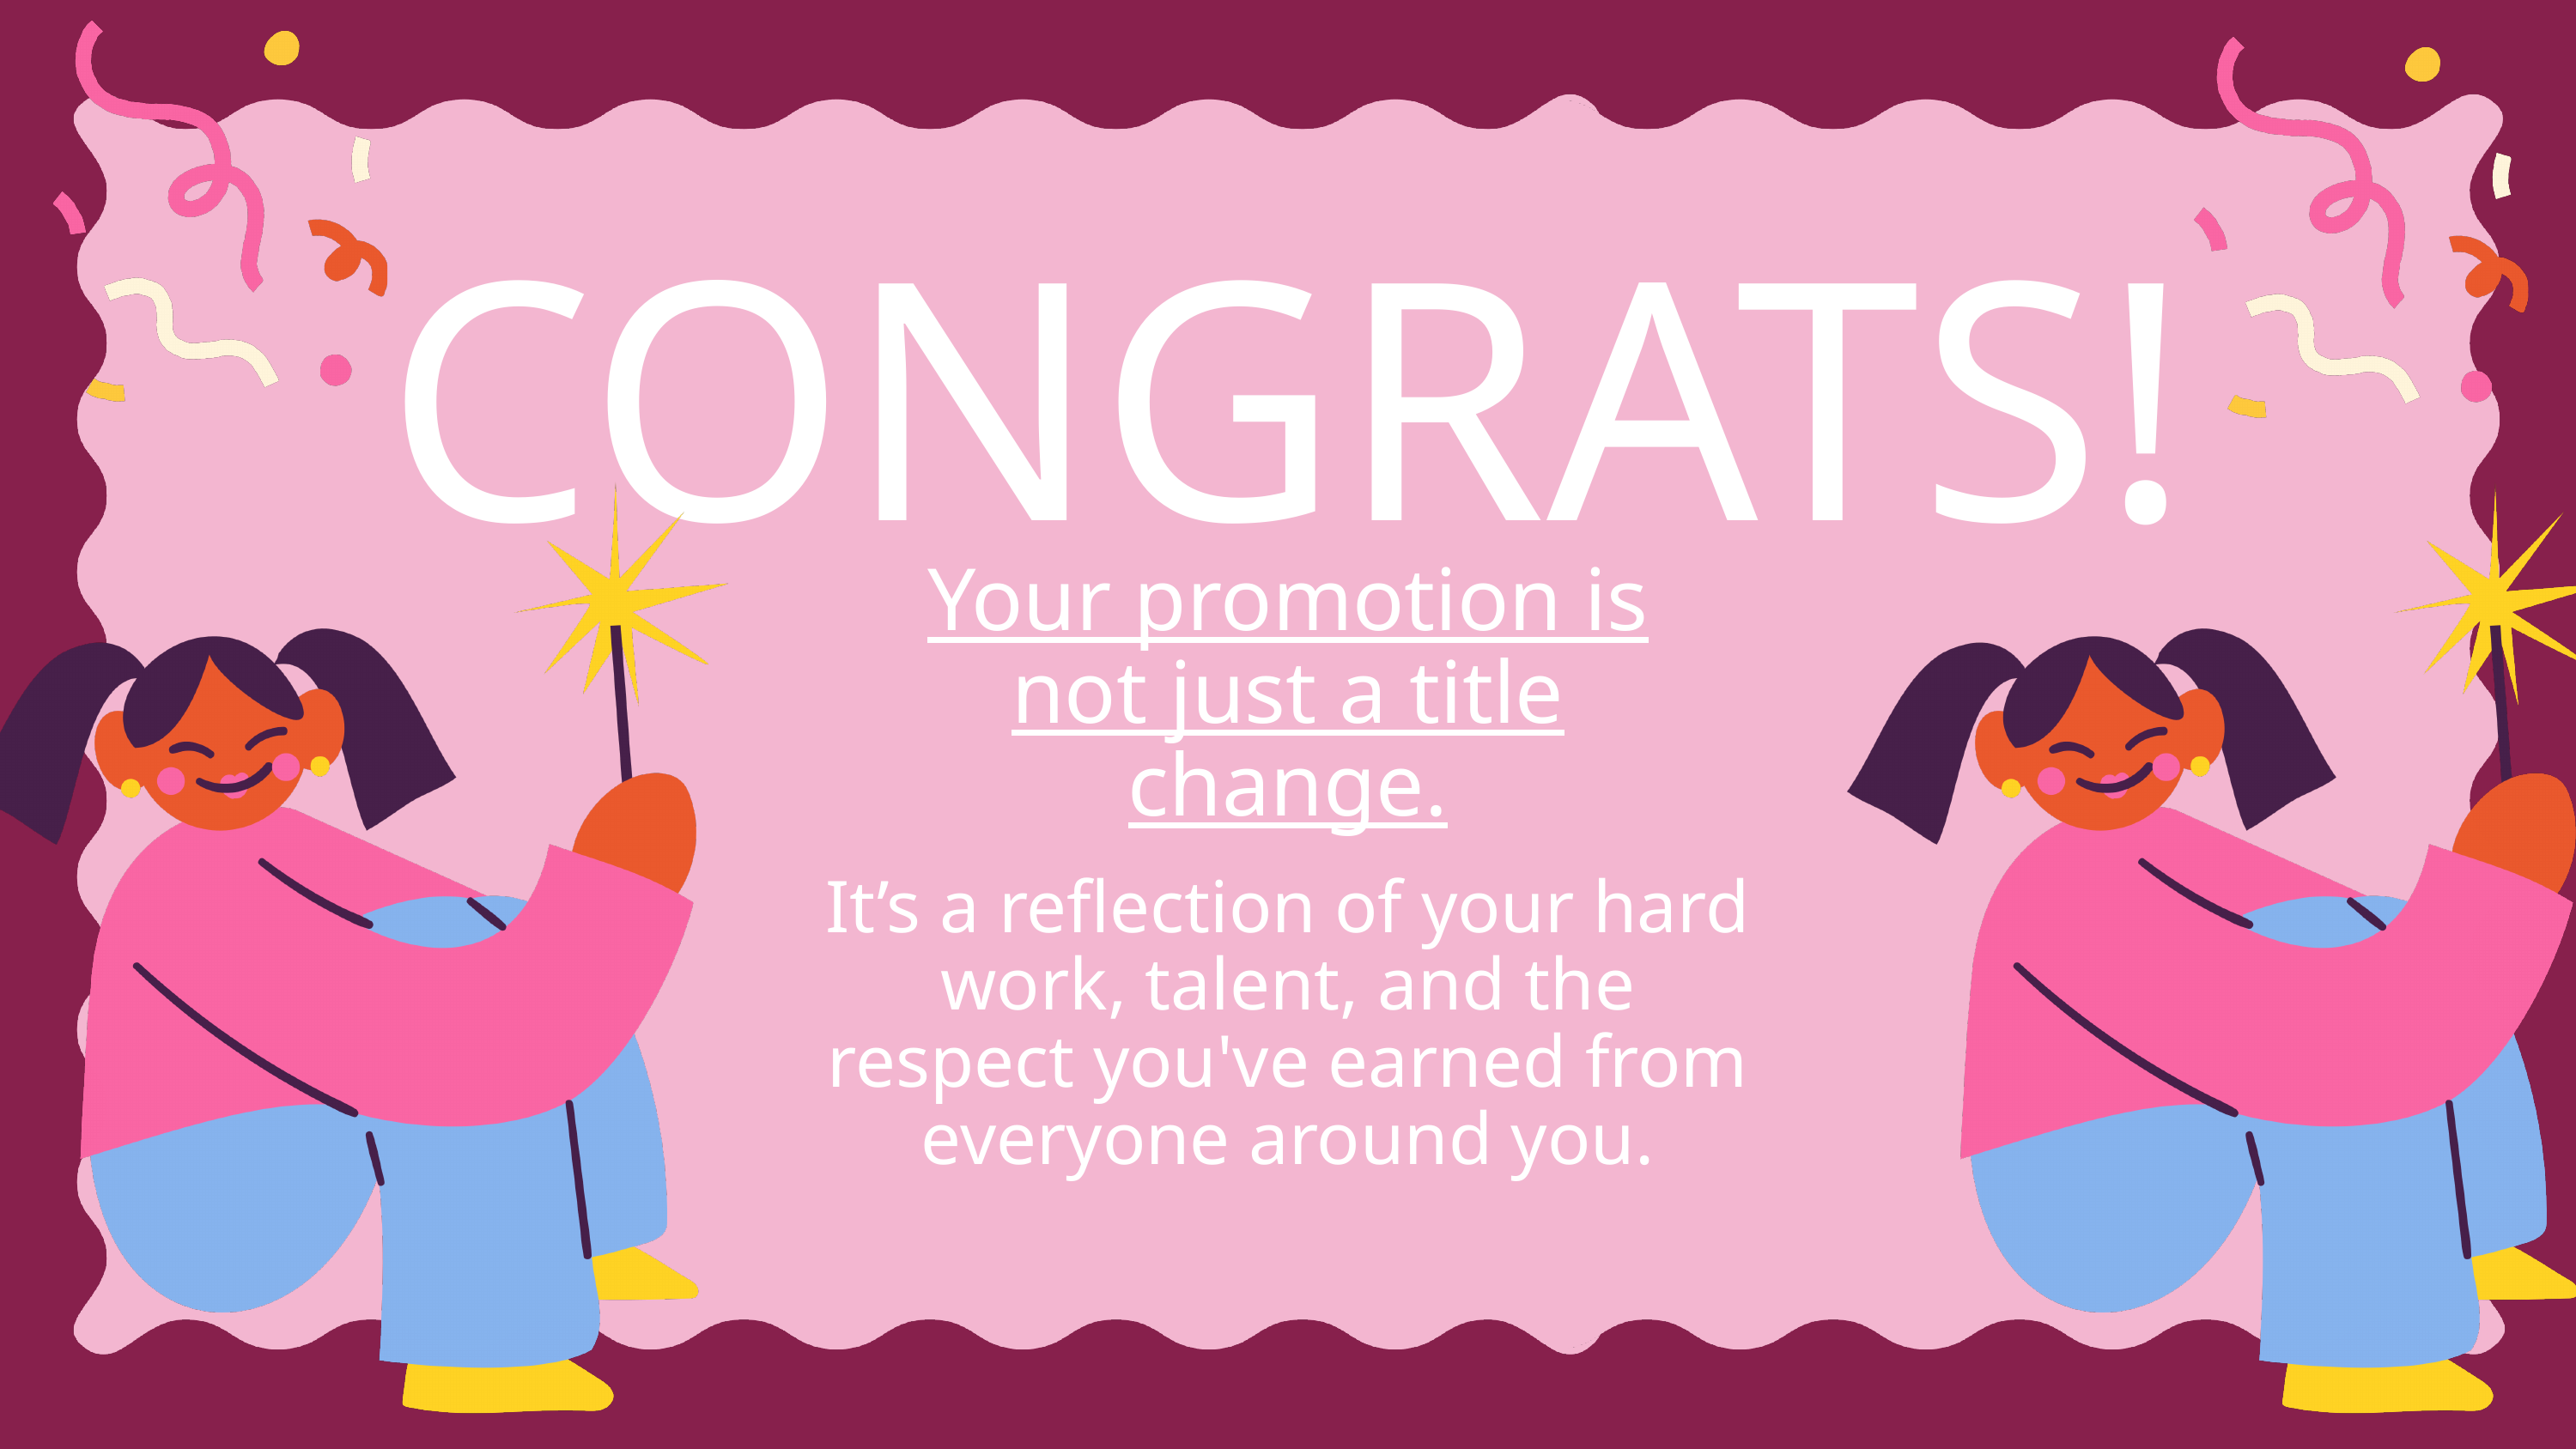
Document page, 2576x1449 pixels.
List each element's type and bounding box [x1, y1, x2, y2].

text_box [52, 20, 388, 70]
text_box [52, 73, 2524, 1376]
text_box [1847, 482, 2576, 1420]
text_box [0, 482, 729, 1420]
text_box [2194, 36, 2529, 76]
